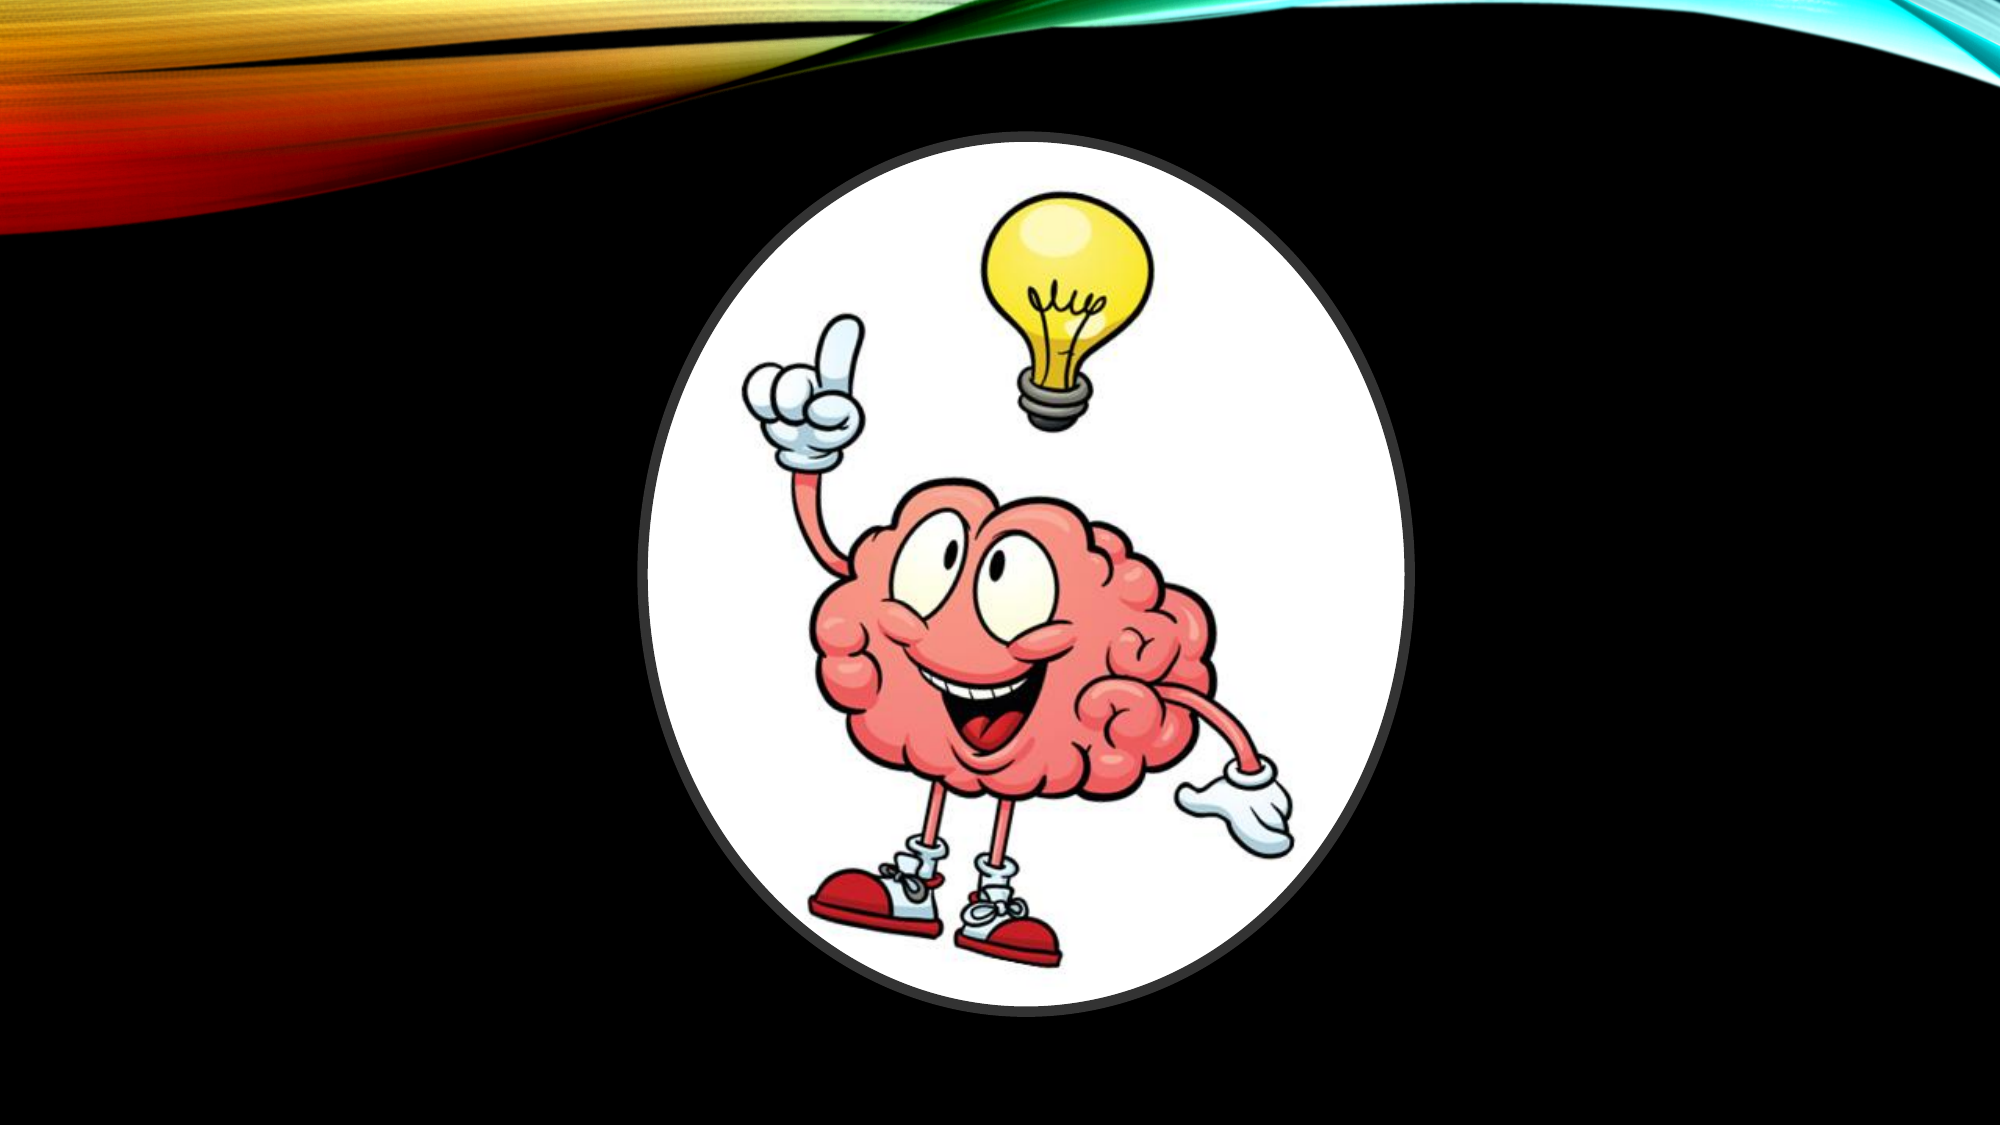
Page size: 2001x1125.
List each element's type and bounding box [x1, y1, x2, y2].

picture [0, 0, 2000, 1012]
